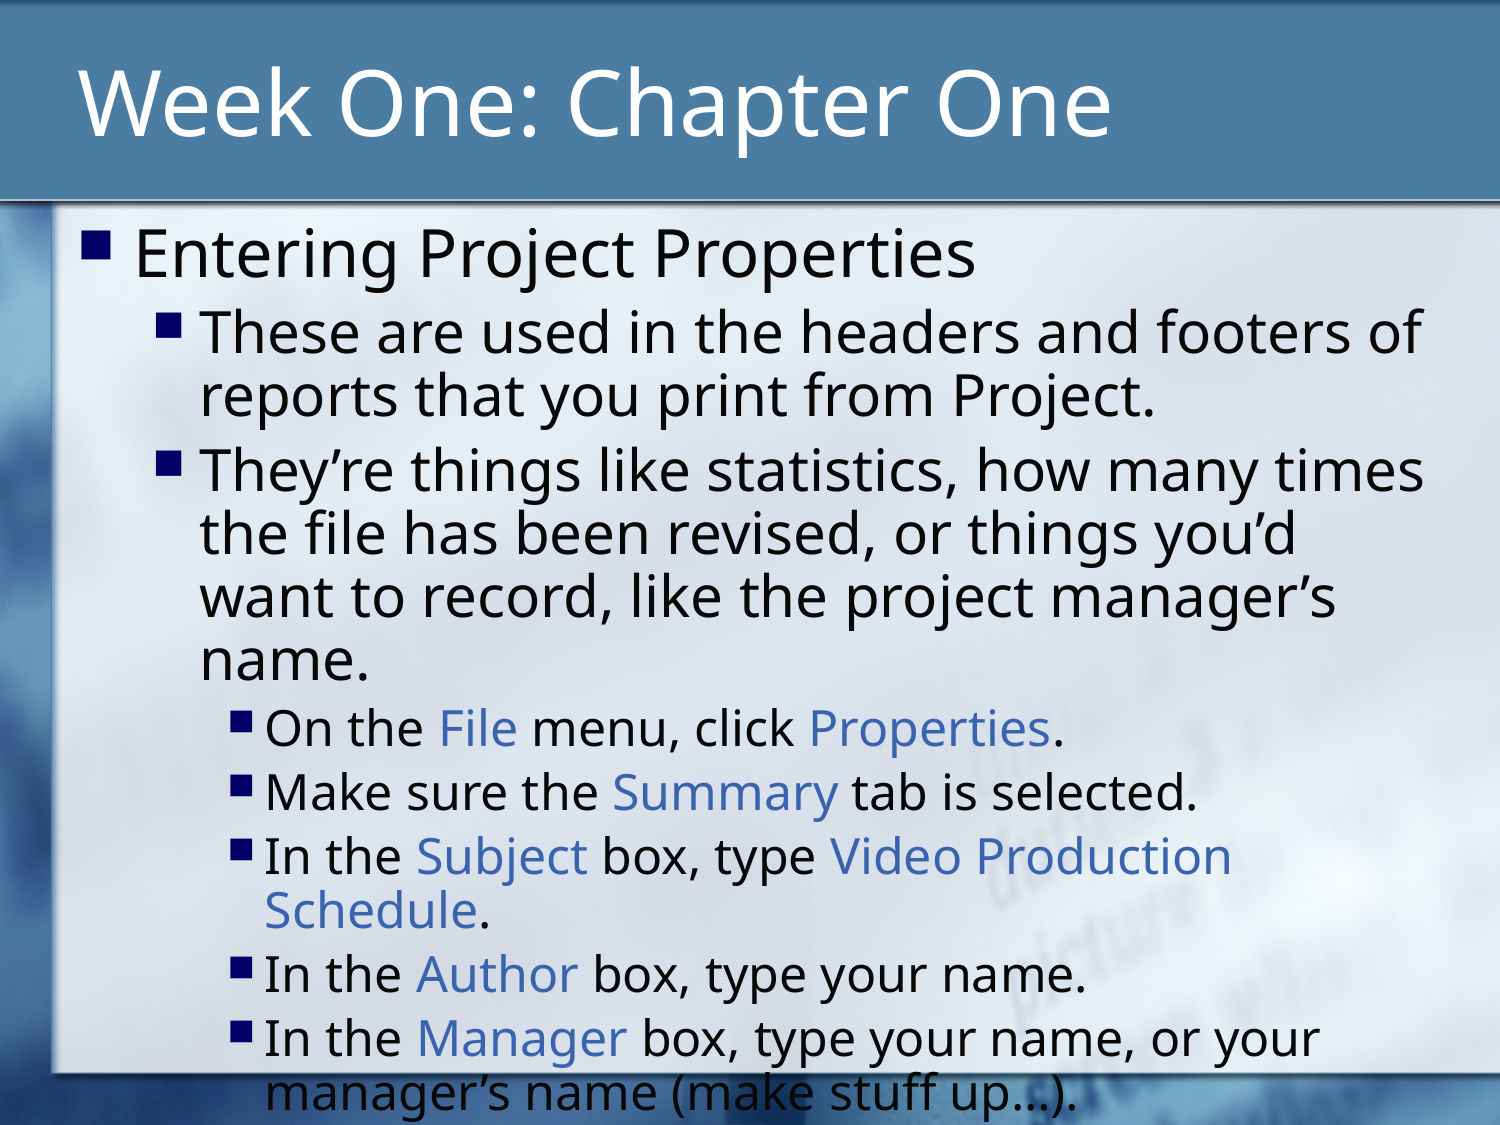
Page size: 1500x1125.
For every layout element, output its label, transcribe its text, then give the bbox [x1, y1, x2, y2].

picture [0, 0, 1500, 1125]
title Week One: Chapter One [62, 12, 1461, 188]
list Entering Project Properties These are used in the headers and footers of reports that you print from Project. They’re things like statistics, how many times the file has been revised, or things you’d want to record, like the project manager’s name. On the File menu, click Properties. Make sure the Summary tab is selected. In the Subject box, type Video Production Schedule. In the Author box, type your name. In the Manager box, type your name, or your manager’s name (make stuff up…). [62, 212, 1463, 1075]
